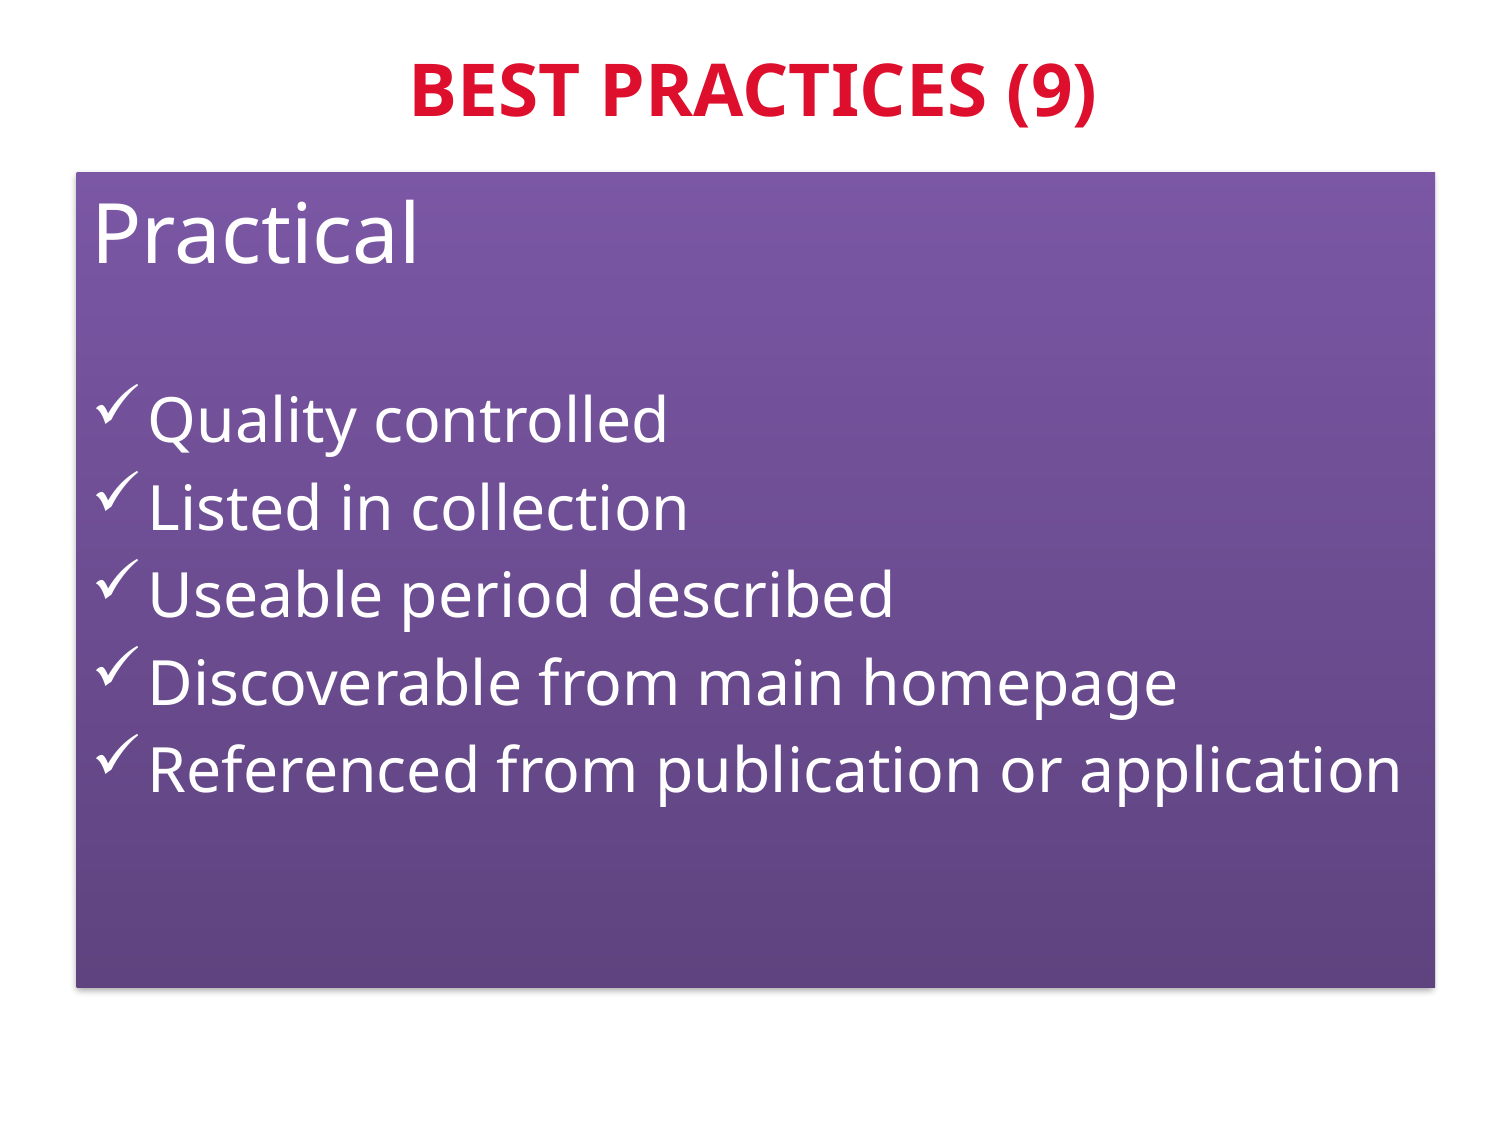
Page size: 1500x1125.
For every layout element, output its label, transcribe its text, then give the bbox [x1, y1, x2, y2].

list Practical Quality controlled Listed in collection Useable period described Discoverable from main homepage Referenced from publication or application [76, 172, 1436, 988]
title BEST PRACTICES (9) [77, 0, 1428, 171]
